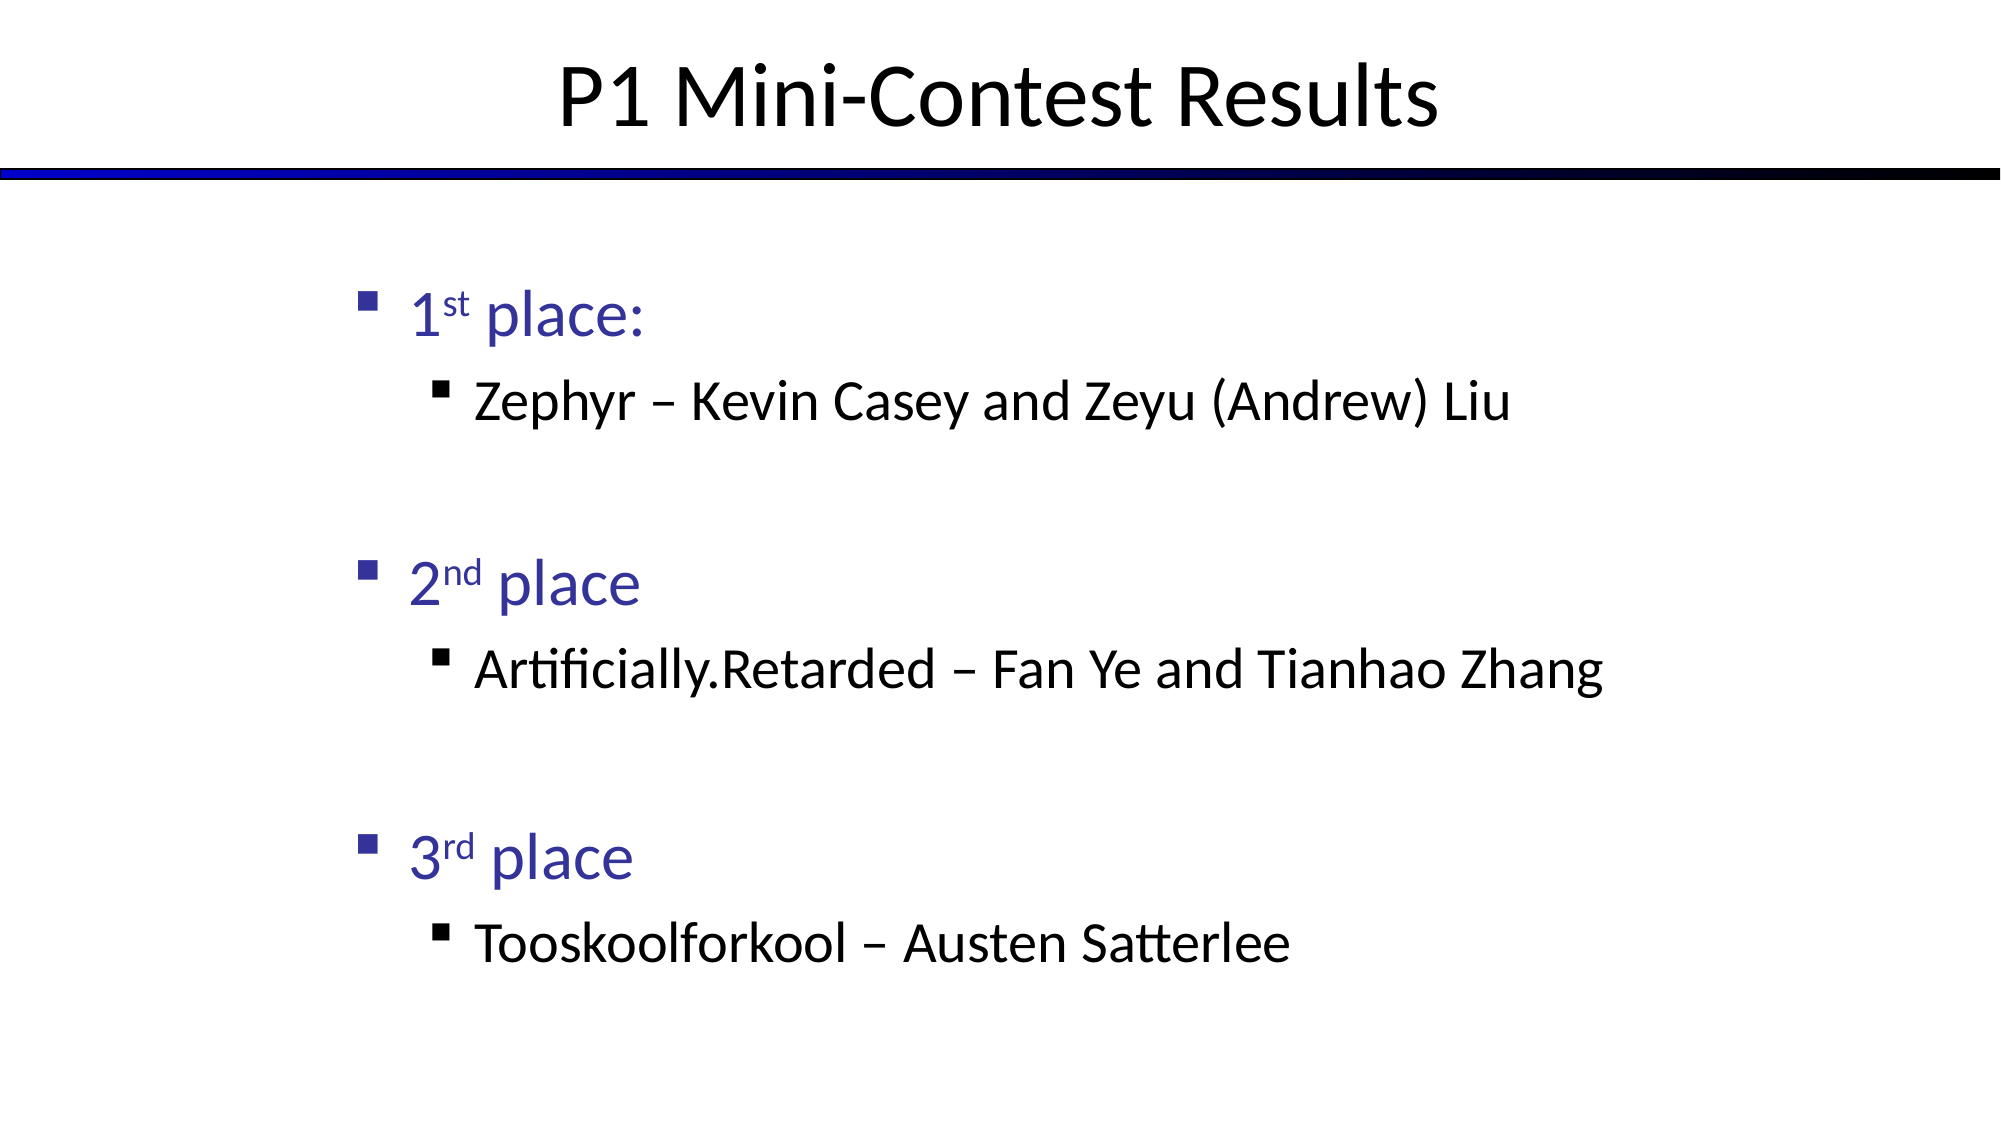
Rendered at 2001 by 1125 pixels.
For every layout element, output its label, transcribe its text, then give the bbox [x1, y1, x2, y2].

list 1st place: Zephyr – Kevin Casey and Zeyu (Andrew) Liu 2nd place Artificially.Retarded – Fan Ye and Tianhao Zhang 3rd place Tooskoolforkool – Austen Satterlee [337, 262, 1834, 993]
title P1 Mini-Contest Results [0, 0, 2000, 184]
